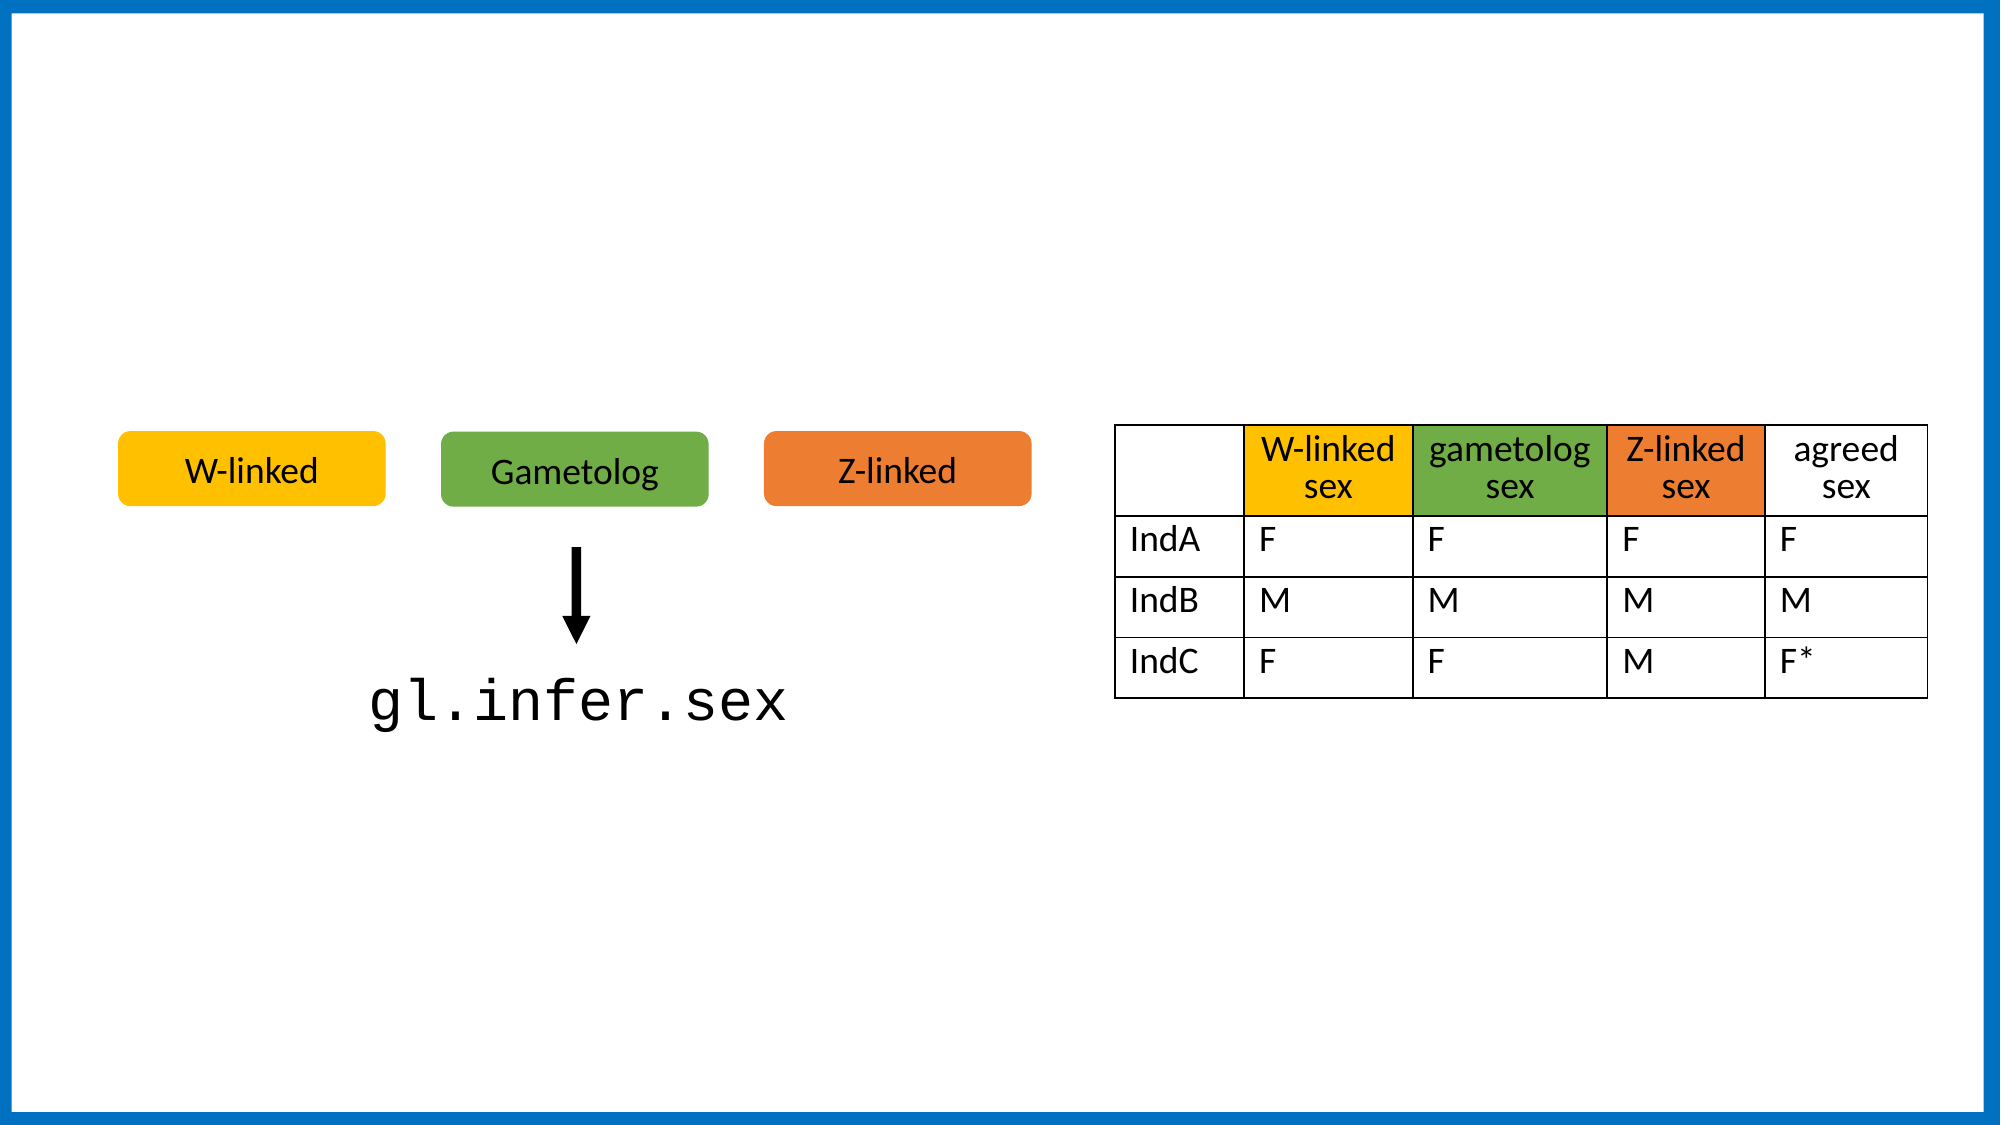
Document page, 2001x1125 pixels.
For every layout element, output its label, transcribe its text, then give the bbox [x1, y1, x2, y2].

text_box W-linked [117, 430, 387, 508]
table_header [1116, 426, 1243, 515]
table_cell IndB [1116, 578, 1243, 637]
table_cell M [1608, 578, 1764, 637]
table_cell M [1414, 578, 1606, 637]
table_cell F [1245, 638, 1412, 697]
table_header Z-linked sex [1608, 426, 1764, 515]
table_cell IndC [1116, 638, 1243, 697]
table_cell F* [1766, 638, 1927, 697]
table_cell F [1608, 517, 1764, 576]
table_cell M [1608, 638, 1764, 697]
table_cell F [1414, 517, 1606, 576]
text_box Gametolog [439, 430, 710, 508]
table_cell M [1766, 578, 1927, 637]
table_cell F [1766, 517, 1927, 576]
table_cell F [1414, 638, 1606, 697]
table_header gametolog sex [1414, 426, 1606, 515]
table_cell F [1245, 517, 1412, 576]
text_box Z-linked [762, 430, 1033, 508]
text_box [11, 12, 1985, 1113]
table_header W-linked sex [1245, 426, 1412, 515]
table_header agreed sex [1766, 426, 1927, 515]
table_cell IndA [1116, 517, 1243, 576]
text_box gl.infer.sex [349, 662, 807, 738]
table_cell M [1245, 578, 1412, 637]
